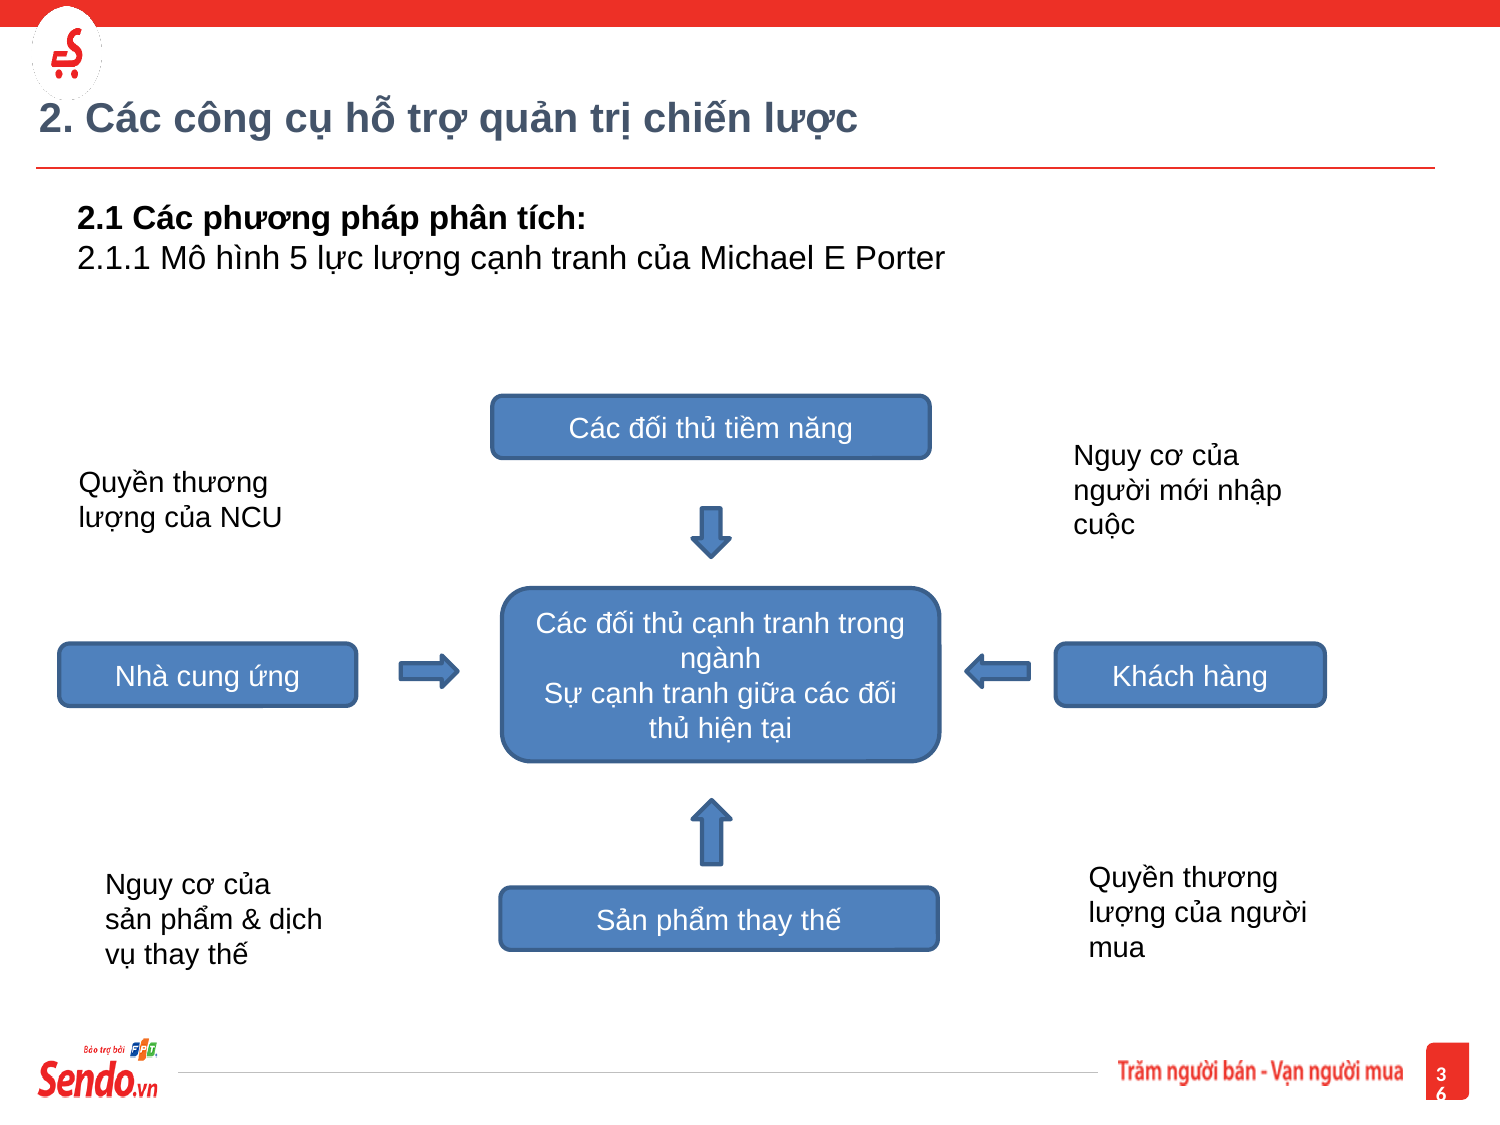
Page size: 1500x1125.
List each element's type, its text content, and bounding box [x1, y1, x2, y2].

text_box [690, 506, 732, 560]
picture [1118, 1060, 1403, 1086]
text_box Nguy cơ của người mới nhập cuộc [1058, 428, 1309, 549]
text_box [398, 653, 460, 690]
picture [31, 6, 102, 99]
text_box [964, 653, 1031, 690]
text_box Khách hàng [1053, 641, 1328, 709]
text_box Các đối thủ tiềm năng [490, 393, 932, 461]
text_box 2.1 Các phương pháp phân tích: 2.1.1 Mô hình 5 lực lượng cạnh tranh của Michael E Porter [62, 188, 1413, 353]
text_box Các đối thủ cạnh tranh trong ngành Sự cạnh tranh giữa các đối thủ hiện tại [499, 585, 942, 764]
title 2. Các công cụ hỗ trợ quản trị chiến lược [23, 99, 1318, 189]
text_box Quyền thương lượng của người mua [1073, 851, 1324, 971]
text_box Sản phẩm thay thế [498, 885, 940, 952]
text_box Quyền thương lượng của NCU [63, 456, 314, 542]
picture [36, 1038, 158, 1098]
text_box [690, 797, 733, 867]
text_box Nhà cung ứng [57, 641, 359, 709]
text_box Nguy cơ của sản phẩm & dịch vụ thay thế [90, 858, 341, 978]
